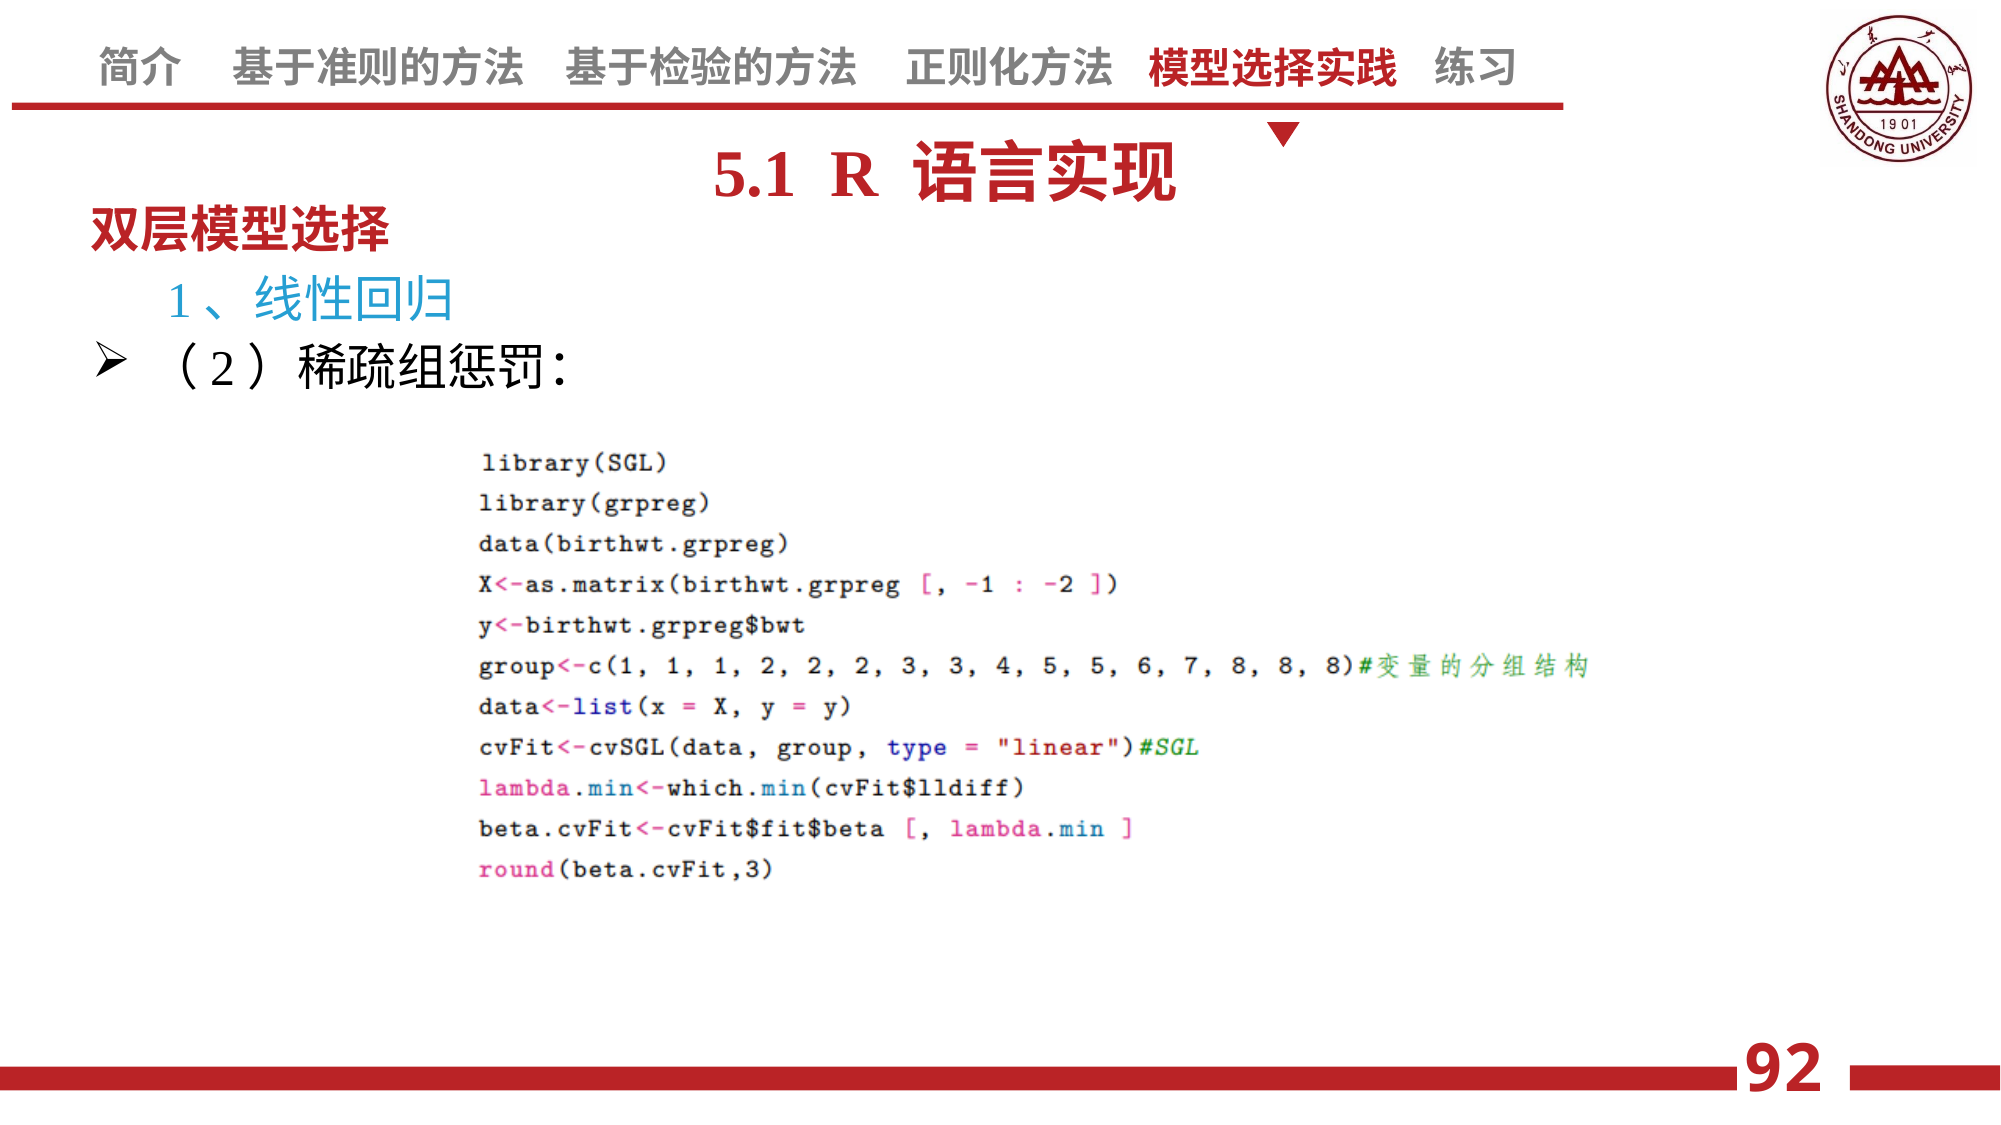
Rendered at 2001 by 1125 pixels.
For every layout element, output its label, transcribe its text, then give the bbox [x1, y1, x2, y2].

text_box 5.1 R 语言实现 [685, 122, 1689, 218]
text_box （2）稀疏组惩罚： [77, 313, 1882, 403]
text_box 双层模型选择 [75, 189, 1078, 265]
picture [1820, 9, 1977, 167]
picture [473, 442, 1682, 885]
text_box 1、线性回归 [77, 245, 1923, 335]
